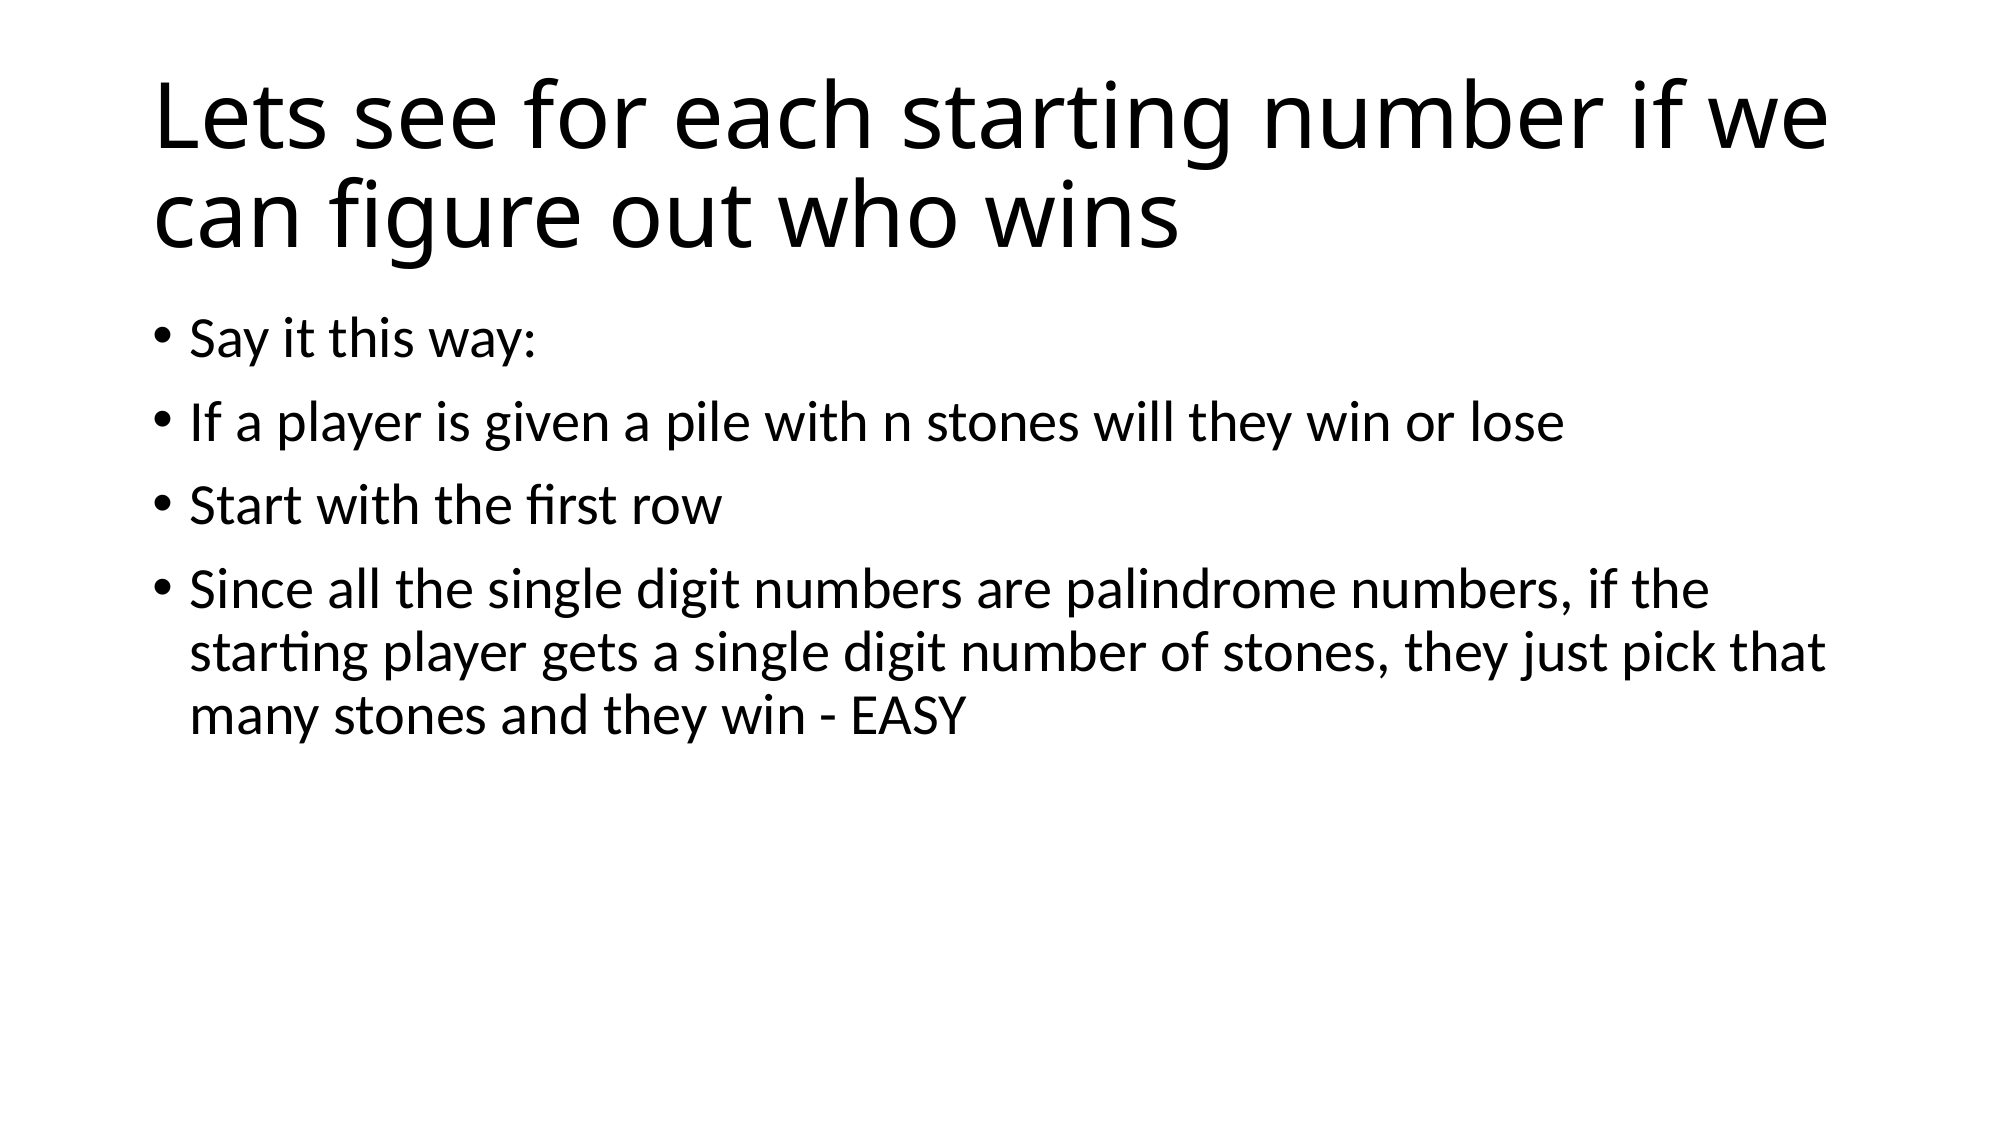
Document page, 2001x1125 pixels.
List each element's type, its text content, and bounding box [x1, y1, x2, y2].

list Say it this way: If a player is given a pile with n stones will they win or lose Start with the first row Since all the single digit numbers are palindrome numbers, if the starting player gets a single digit number of stones, they just pick that many stones and they win - EASY [137, 299, 1863, 1014]
title Lets see for each starting number if we can figure out who wins [137, 59, 1863, 278]
